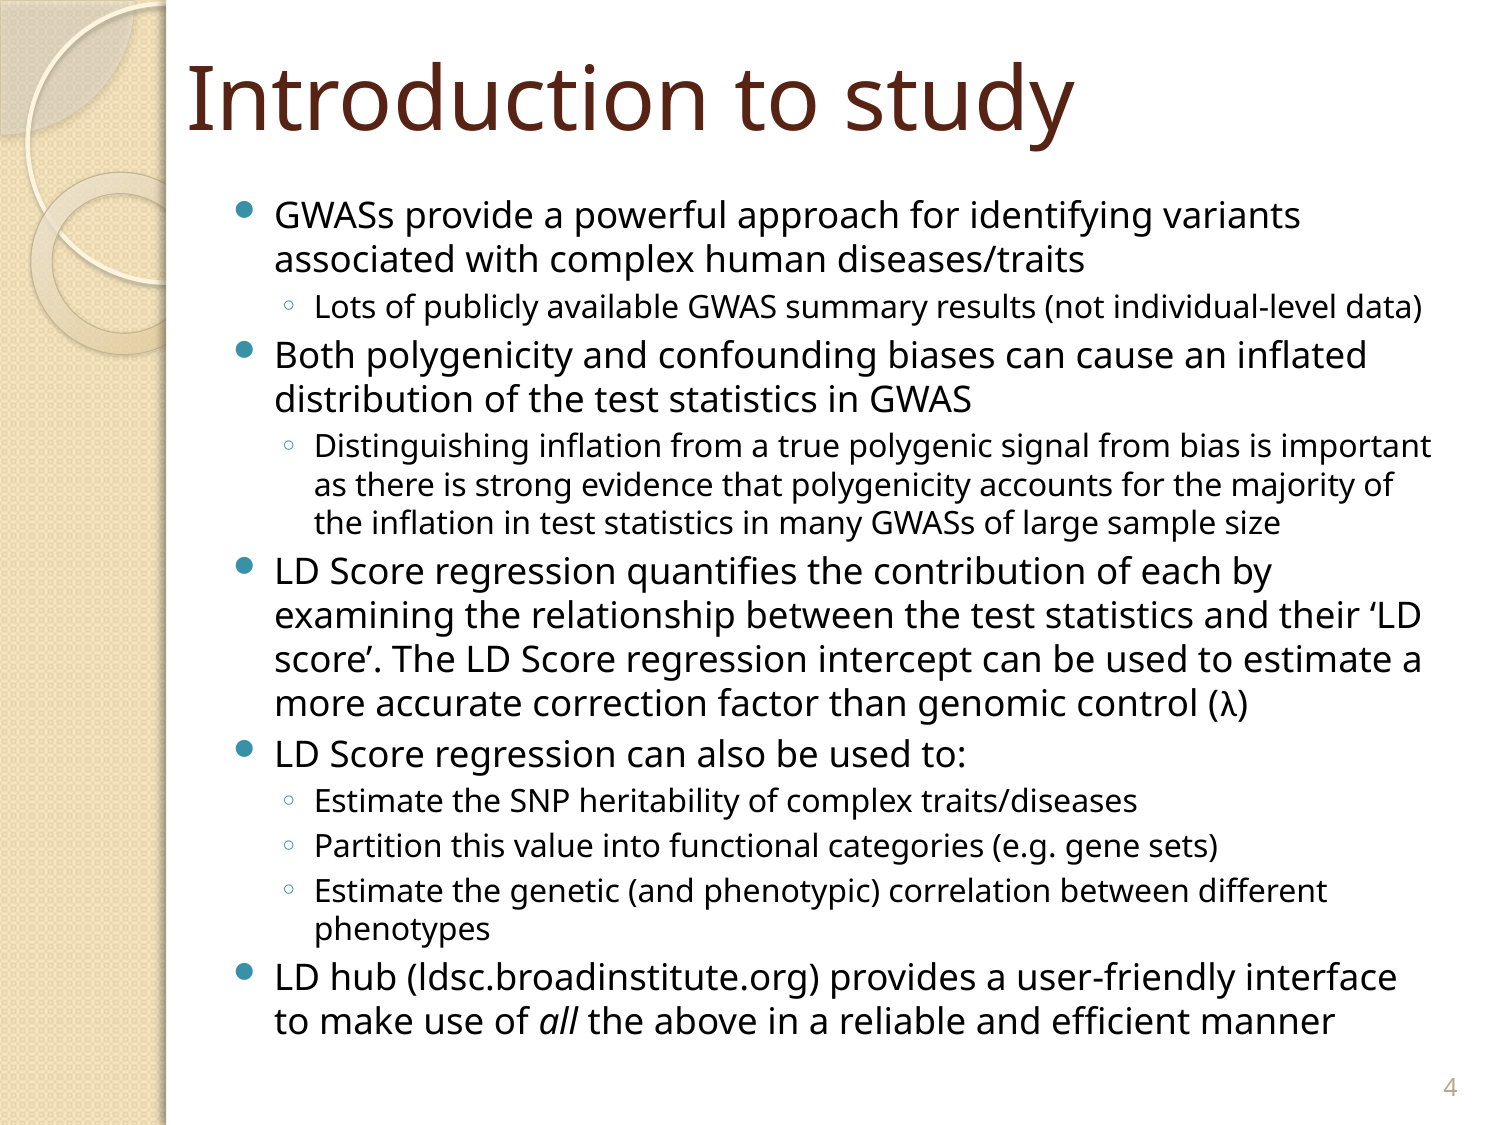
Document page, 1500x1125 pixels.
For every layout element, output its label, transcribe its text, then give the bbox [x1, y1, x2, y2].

slide_number 4 [1413, 1034, 1488, 1113]
list GWASs provide a powerful approach for identifying variants associated with complex human diseases/traits Lots of publicly available GWAS summary results (not individual-level data) Both polygenicity and confounding biases can cause an inflated distribution of the test statistics in GWAS Distinguishing inflation from a true polygenic signal from bias is important as there is strong evidence that polygenicity accounts for the majority of the inflation in test statistics in many GWASs of large sample size LD Score regression quantifies the contribution of each by examining the relationship between the test statistics and their ‘LD score’. The LD Score regression intercept can be used to estimate a more accurate correction factor than genomic control (λ) LD Score regression can also be used to: Estimate the SNP heritability of complex traits/diseases Partition this value into functional categories (e.g. gene sets) Estimate the genetic (and phenotypic) correlation between different phenotypes LD hub (ldsc.broadinstitute.org) provides a user-friendly interface to make use of all the above in a reliable and efficient manner [206, 184, 1459, 1113]
title Introduction to study [171, 0, 1402, 189]
